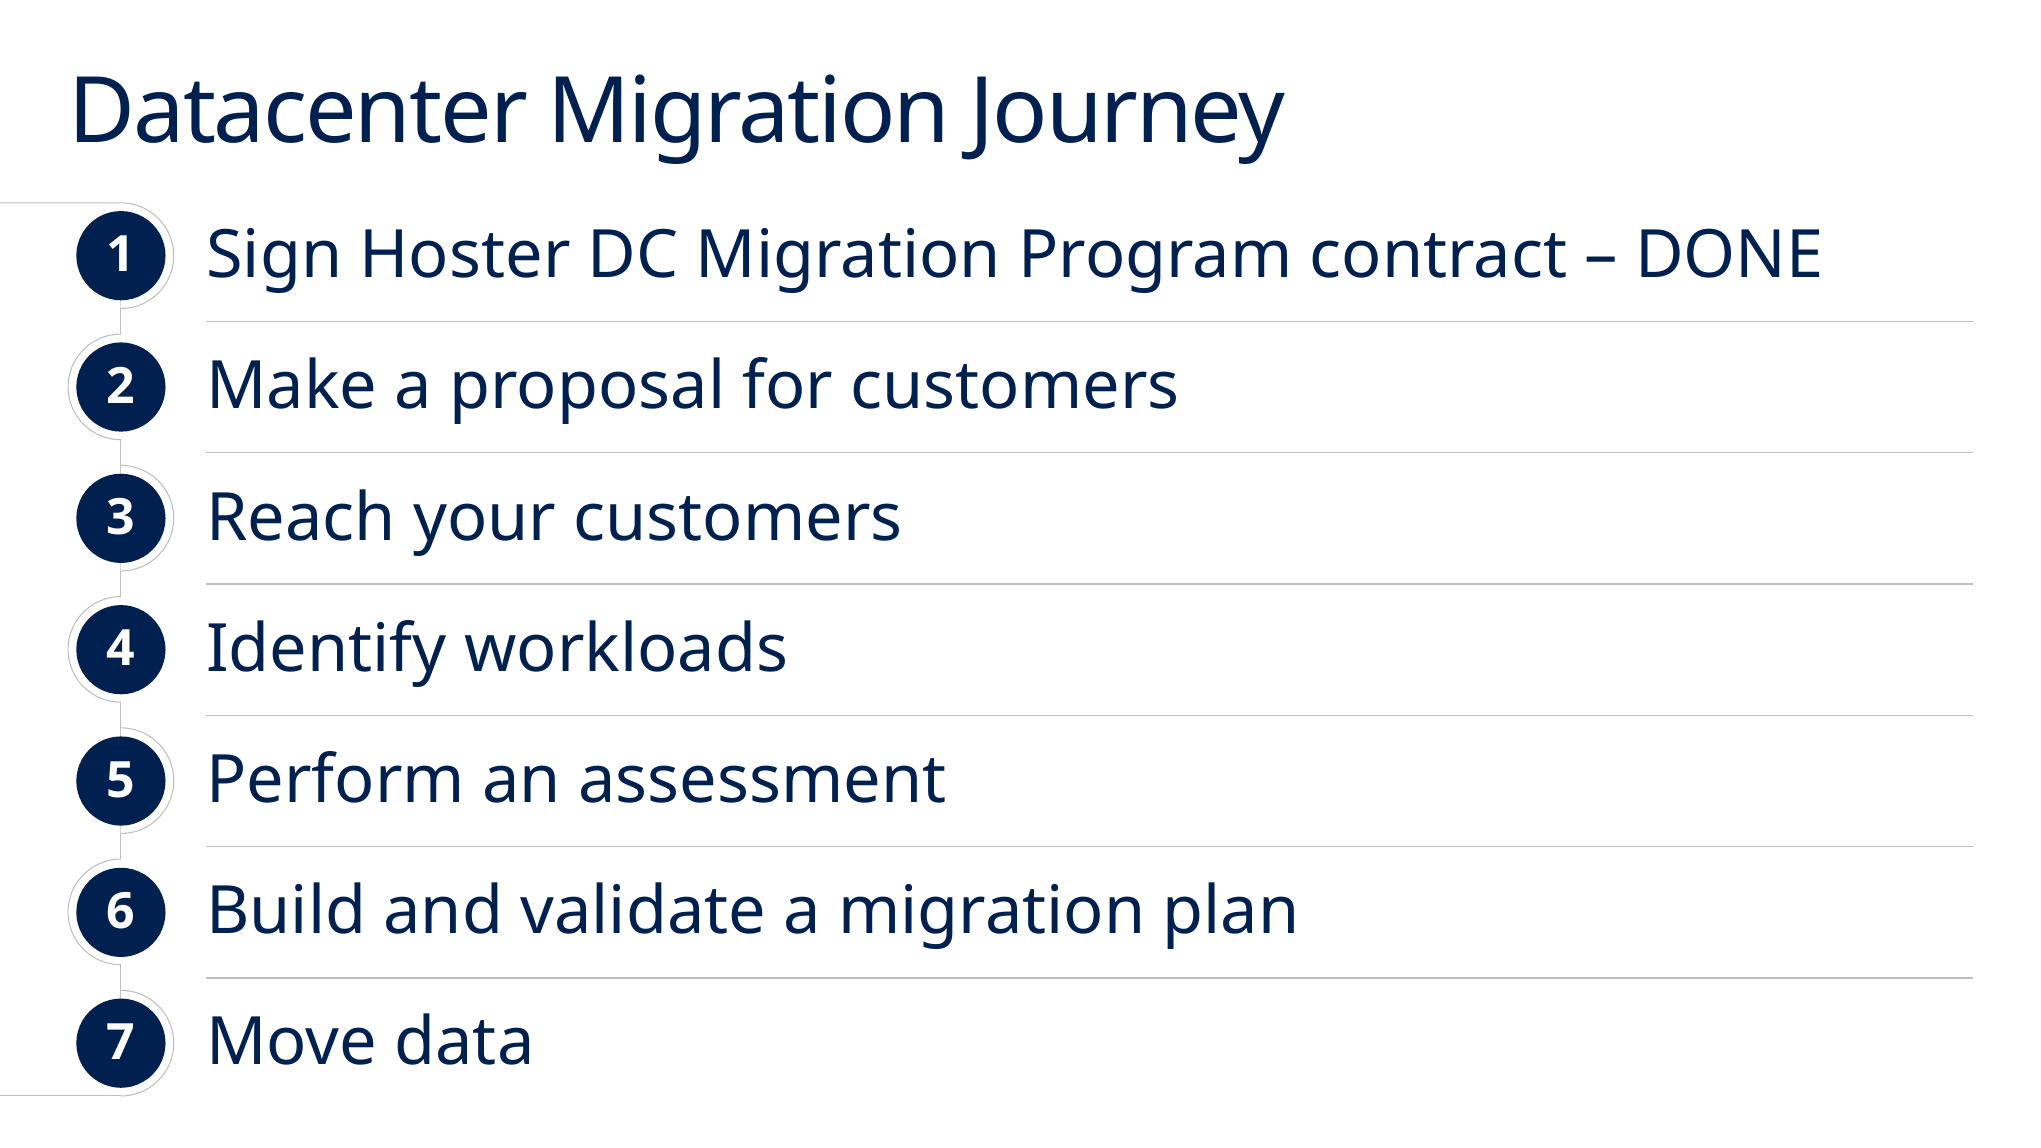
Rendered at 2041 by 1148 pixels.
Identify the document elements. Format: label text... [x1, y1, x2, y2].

text_box 3 [122, 473, 167, 564]
text_box 4 [75, 604, 120, 696]
text_box [67, 858, 120, 966]
text_box 3 [75, 473, 120, 564]
text_box Perform an assessment [205, 744, 1974, 818]
text_box Sign Hoster DC Migration Program contract – DONE [205, 218, 1974, 293]
text_box Make a proposal for customers [205, 350, 1974, 424]
text_box [122, 727, 175, 835]
text_box 6 [122, 867, 167, 958]
text_box 2 [122, 341, 167, 433]
text_box 4 [122, 604, 167, 696]
text_box [120, 989, 175, 1097]
text_box 5 [75, 735, 120, 827]
title Datacenter Migration Journey [45, 48, 1996, 183]
text_box Move data [205, 1006, 1974, 1080]
text_box 1 [75, 210, 167, 302]
text_box 2 [75, 341, 120, 433]
text_box 7 [75, 997, 167, 1089]
text_box Build and validate a migration plan [205, 875, 1974, 950]
text_box 6 [75, 867, 120, 958]
text_box [67, 595, 120, 703]
text_box Reach your customers [205, 481, 1974, 556]
text_box [120, 202, 175, 310]
text_box 5 [122, 735, 167, 827]
text_box Identify workloads [205, 612, 1974, 687]
text_box [122, 464, 175, 572]
text_box [67, 333, 120, 441]
